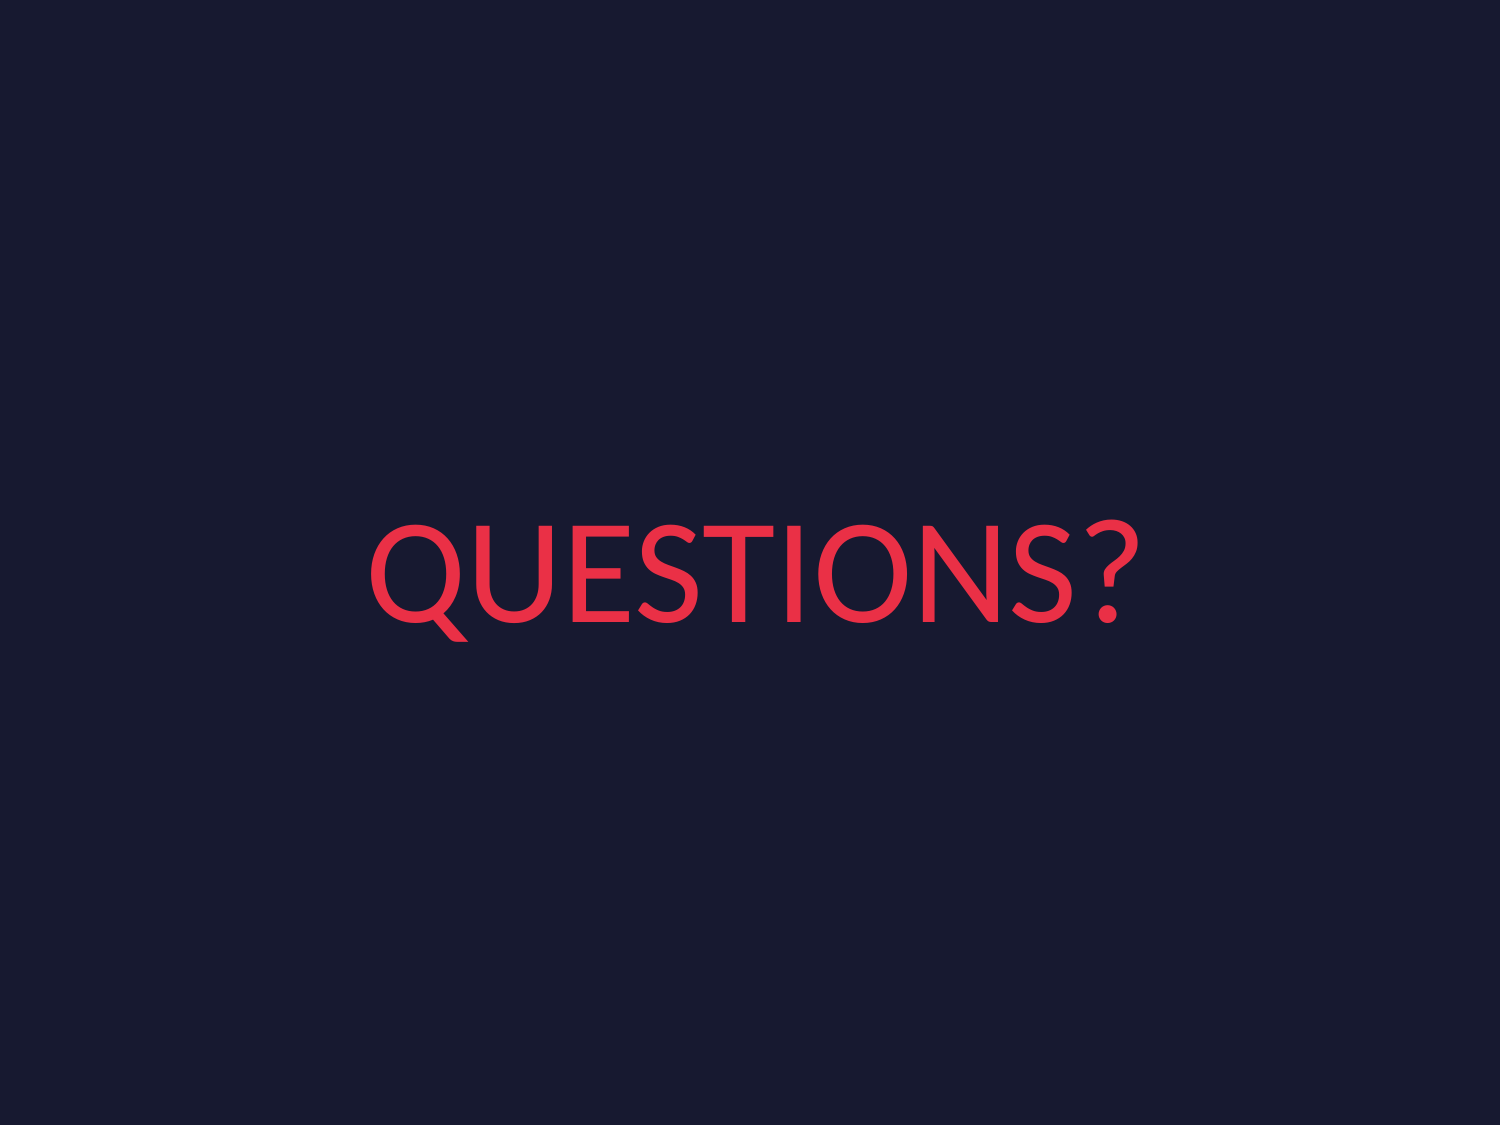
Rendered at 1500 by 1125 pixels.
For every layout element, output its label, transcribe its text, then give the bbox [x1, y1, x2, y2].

text_box QUESTIONS? [350, 464, 1163, 660]
